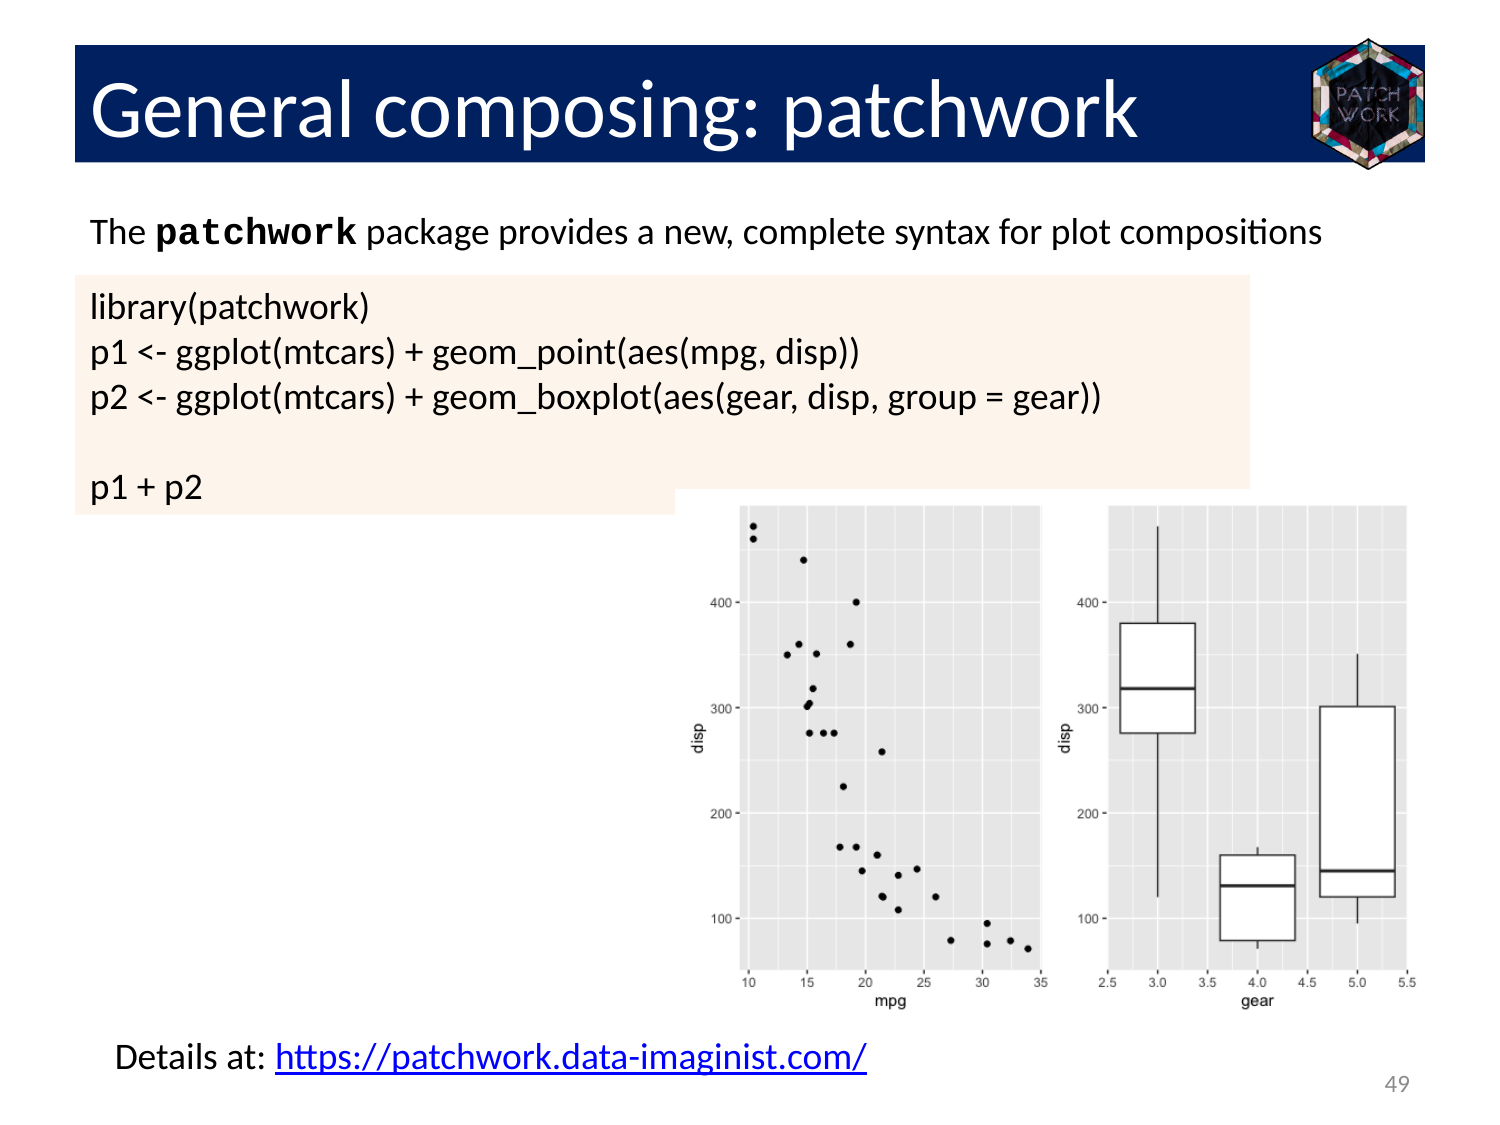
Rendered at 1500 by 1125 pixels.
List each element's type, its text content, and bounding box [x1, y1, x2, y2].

slide_number 49 [1074, 1062, 1425, 1103]
text_box library(patchwork) p1 <- ggplot(mtcars) + geom_point(aes(mpg, disp)) p2 <- ggplot(mtcars) + geom_boxplot(aes(gear, disp, group = gear)) p1 + p2 [75, 274, 1250, 515]
text_box The patchwork package provides a new, complete syntax for plot compositions [74, 199, 1425, 260]
picture [1311, 38, 1426, 170]
picture [674, 489, 1426, 1026]
title General composing: patchwork [75, 45, 1306, 163]
text_box Details at: https://patchwork.data-imaginist.com/ [99, 1024, 1038, 1085]
